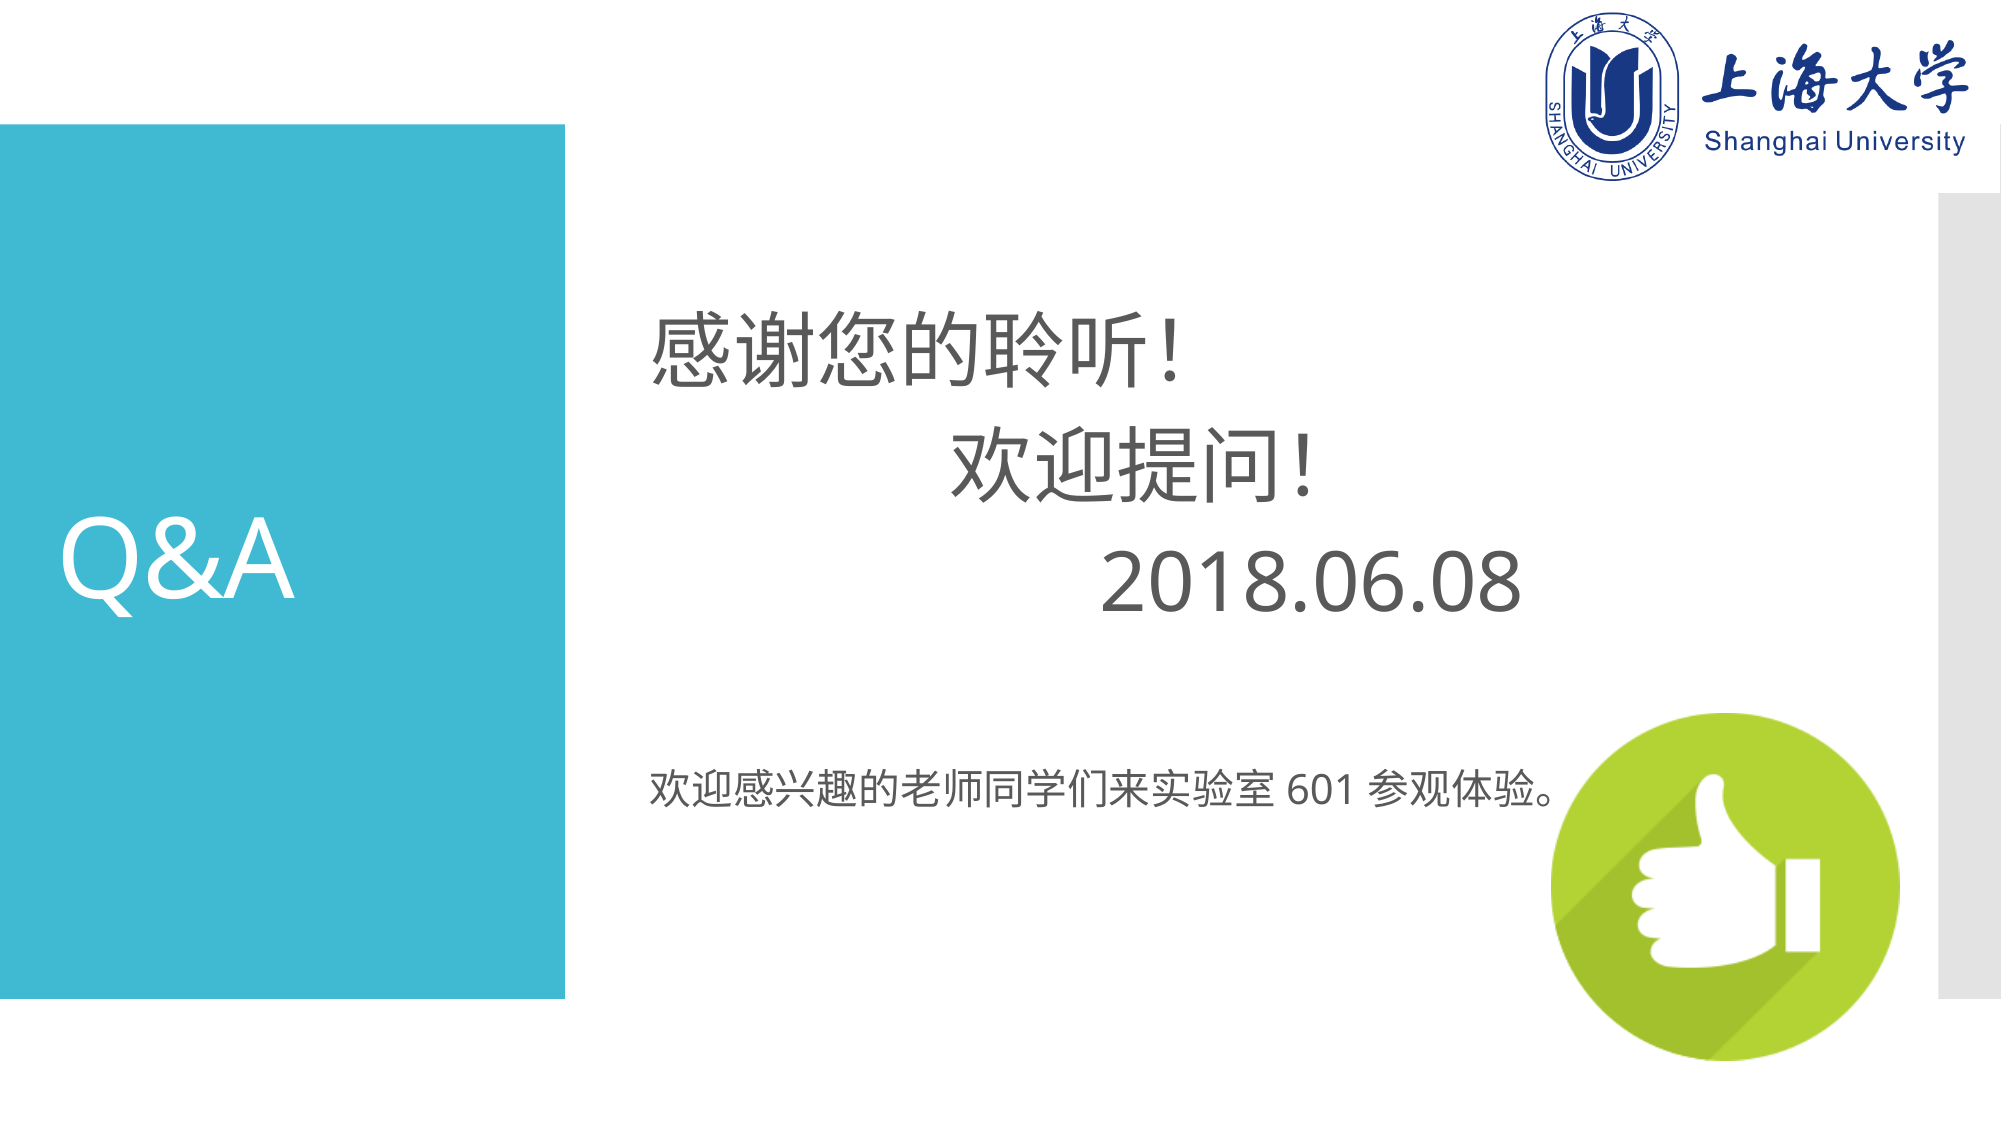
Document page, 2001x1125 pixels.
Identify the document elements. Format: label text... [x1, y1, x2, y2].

picture [1551, 713, 1900, 1061]
title Q&A [41, 184, 525, 940]
picture [1514, 0, 2000, 194]
list 感谢您的聆听！ 欢迎提问！ 2018.06.08 欢迎感兴趣的老师同学们来实验室601参观体验。 [634, 141, 1835, 982]
